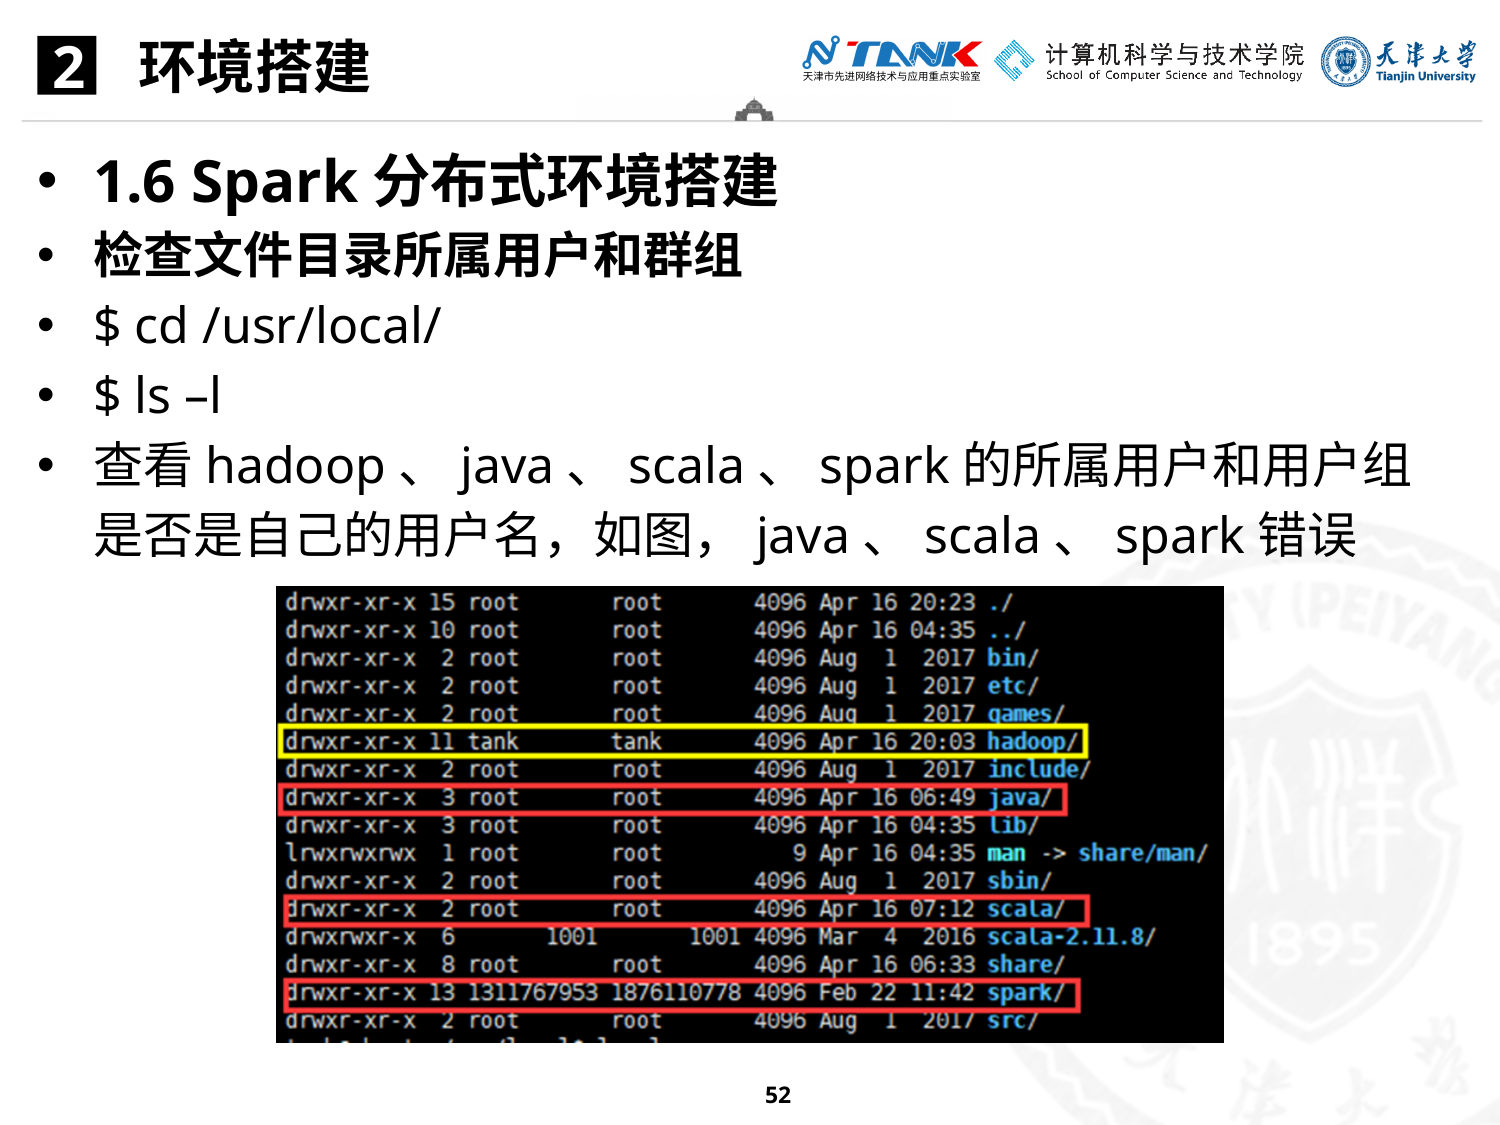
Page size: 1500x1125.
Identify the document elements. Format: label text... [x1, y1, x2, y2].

picture [991, 39, 1305, 82]
text_box 环境搭建 [123, 22, 633, 108]
picture [1319, 34, 1477, 90]
slide_number 52 [731, 1072, 826, 1115]
list 1.6 Spark分布式环境搭建 检查文件目录所属用户和群组 $ cd /usr/local/ $ ls –l 查看hadoop、java、scala、spark的所属用户和用户组 是否是自己的用户名，如图，java、scala、spark错误 [22, 136, 1476, 1066]
picture [801, 34, 988, 73]
picture [276, 585, 1224, 1043]
picture [21, 93, 1483, 129]
text_box 2 [35, 34, 99, 97]
